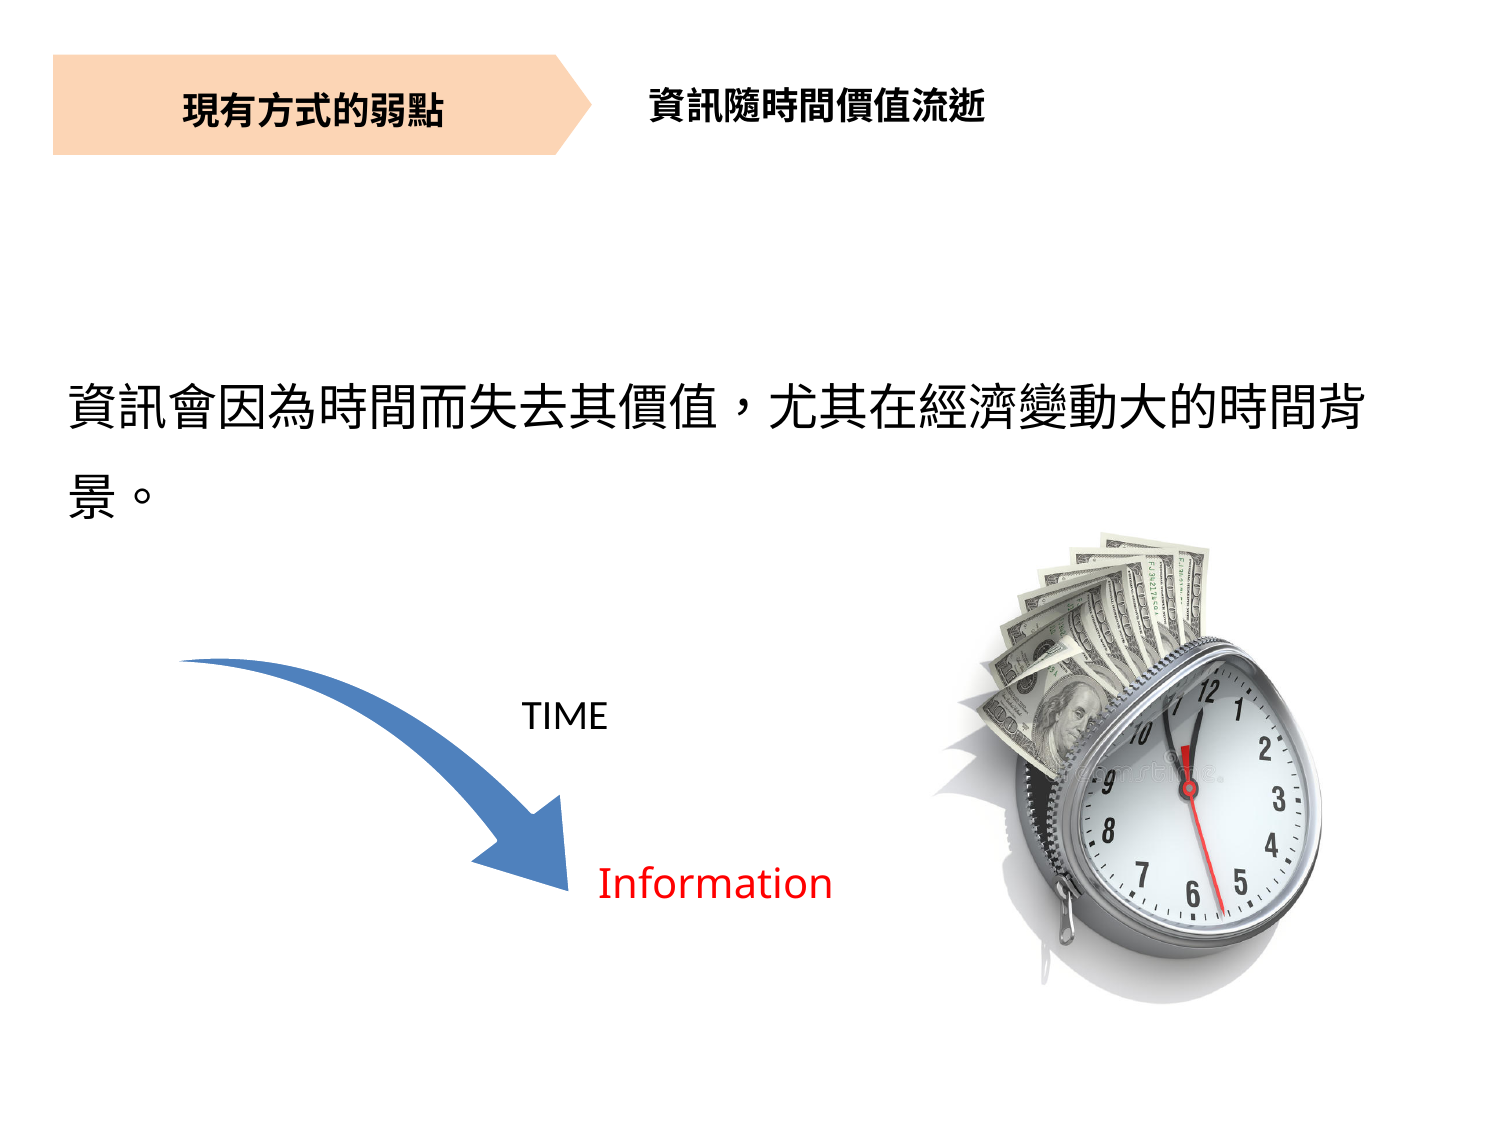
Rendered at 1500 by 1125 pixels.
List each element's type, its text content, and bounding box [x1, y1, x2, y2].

text_box 資訊會因為時間而失去其價值，尤其在經濟變動大的時間背景。 [53, 338, 1471, 533]
text_box 資訊隨時間價值流逝 [633, 74, 1001, 135]
picture [915, 505, 1353, 1027]
text_box 現有方式的弱點 [50, 52, 594, 157]
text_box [64, 526, 857, 1005]
